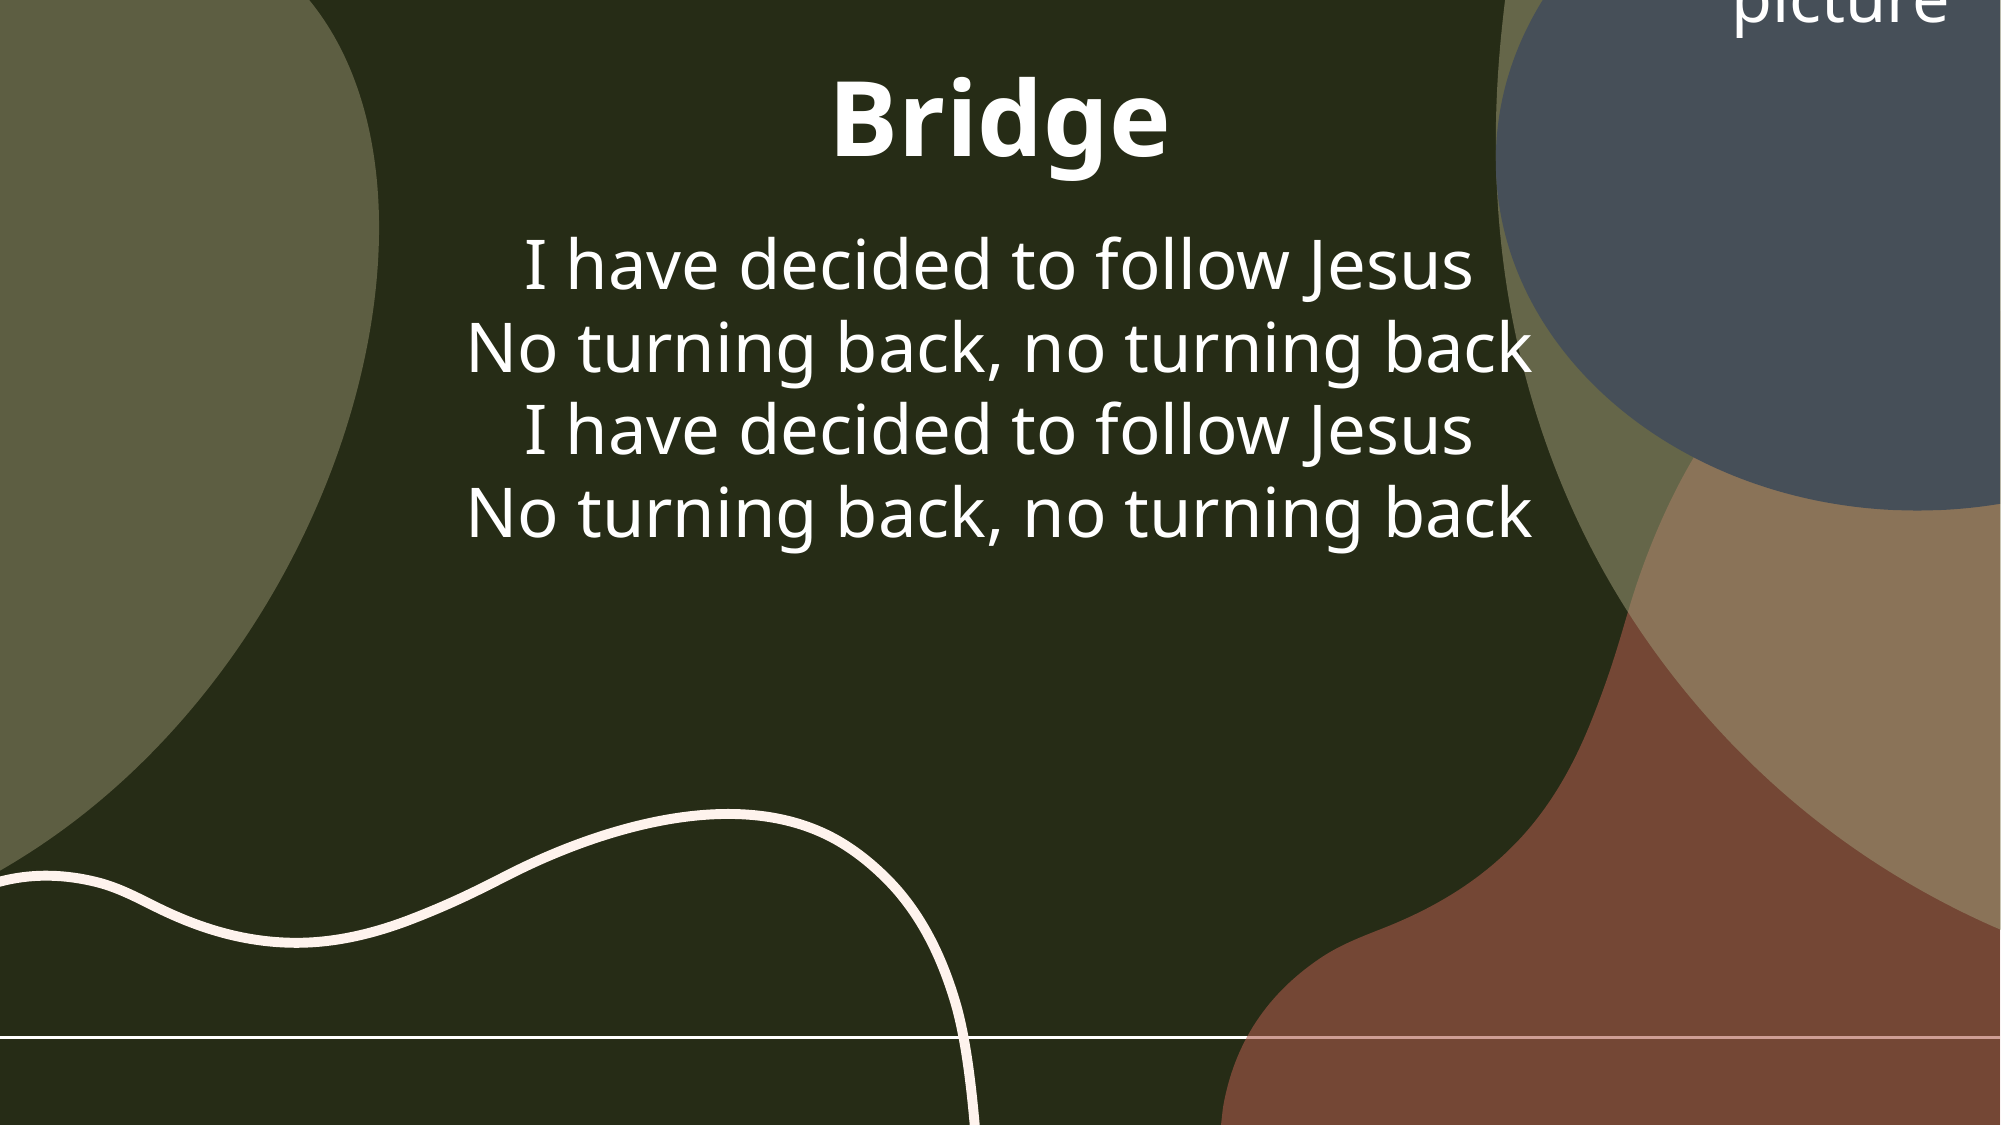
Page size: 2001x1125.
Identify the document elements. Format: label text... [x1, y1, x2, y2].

text_box Bridge [99, 44, 1900, 185]
text_box I have decided to follow Jesus No turning back, no turning back I have decided to follow Jesus No turning back, no turning back [99, 213, 1900, 641]
